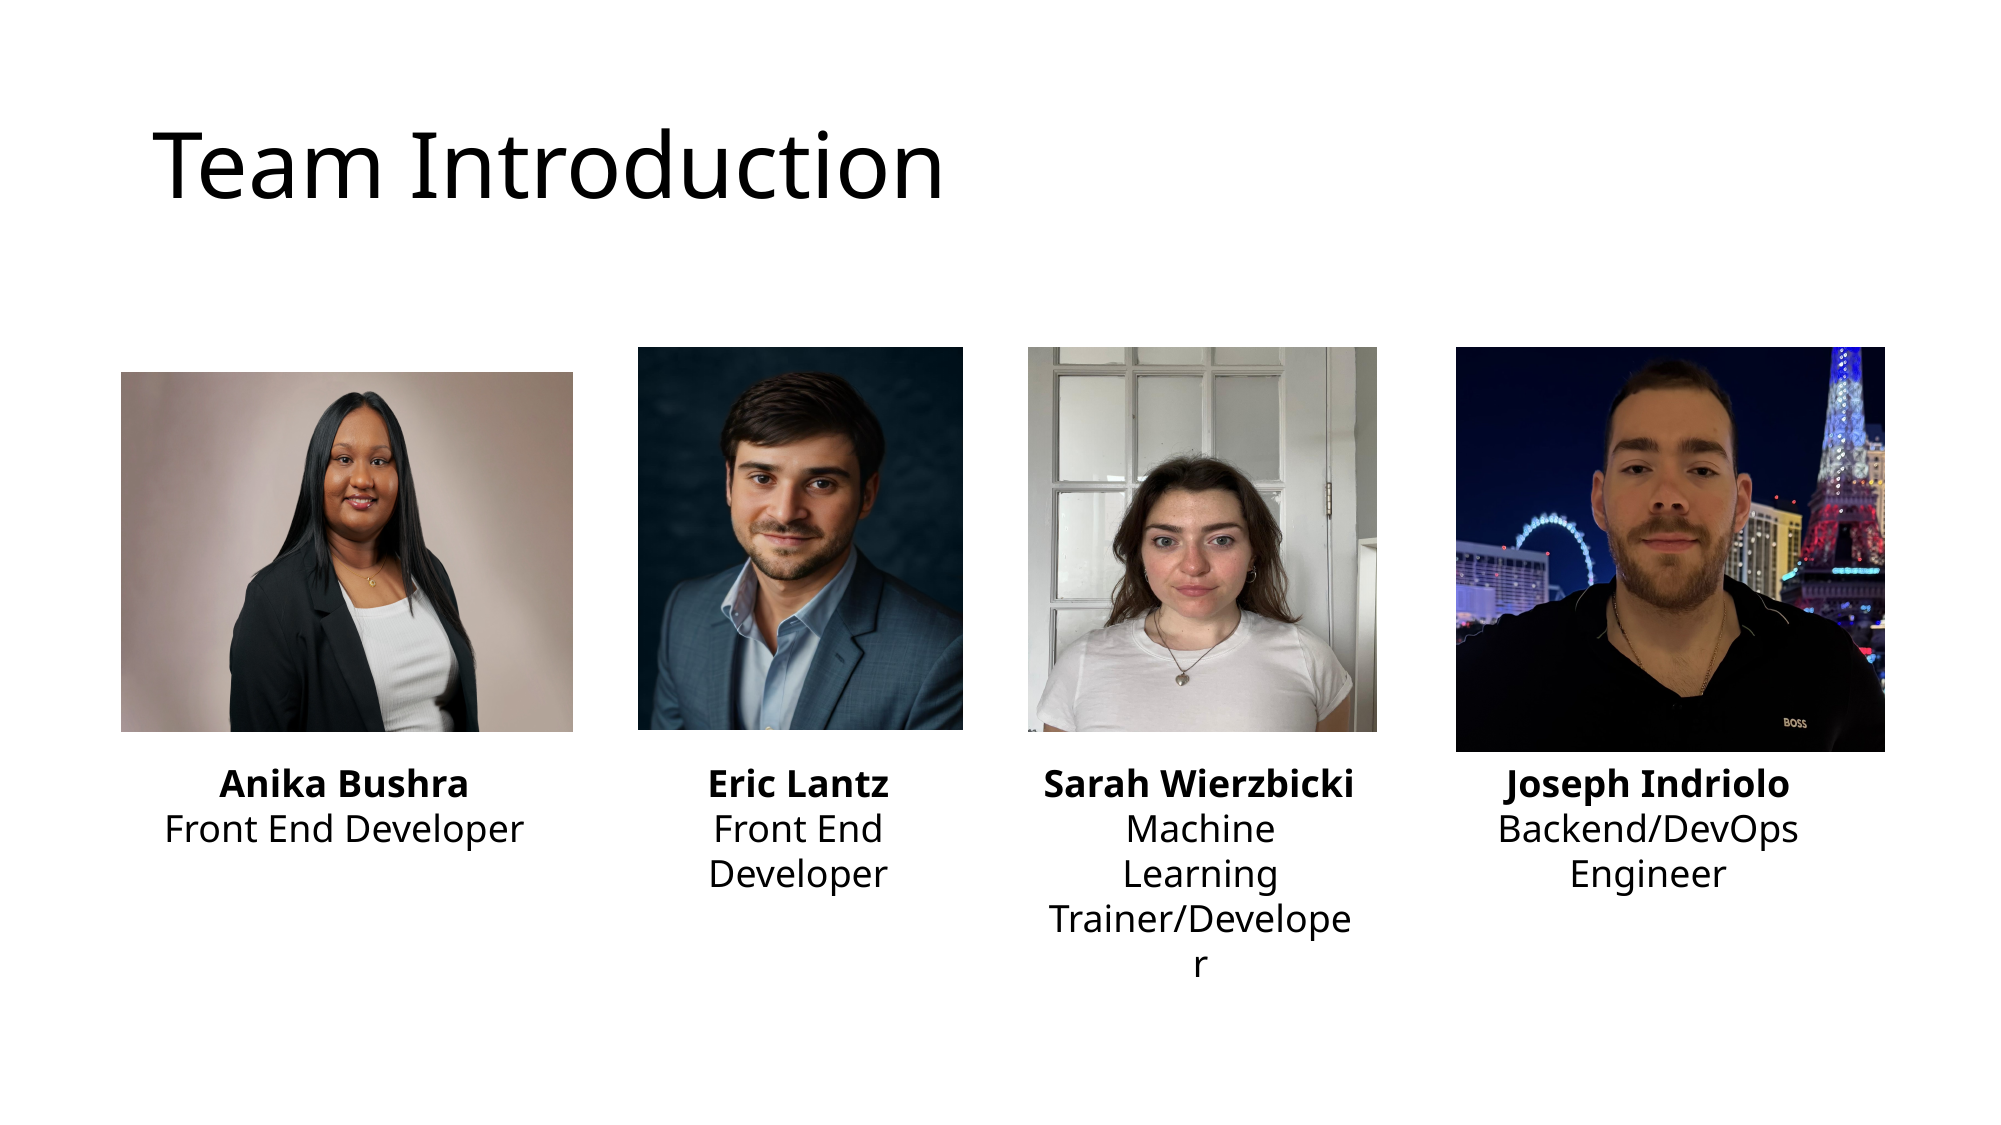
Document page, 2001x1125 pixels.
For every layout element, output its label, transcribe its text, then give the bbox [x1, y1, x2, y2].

text_box Joseph Indriolo Backend/DevOps Engineer [1476, 753, 1821, 903]
picture [121, 371, 573, 733]
title Team Introduction [137, 59, 1863, 278]
picture [638, 346, 963, 731]
picture [1027, 346, 1378, 732]
text_box Sarah Wierzbicki Machine Learning Trainer/Developer [1028, 752, 1373, 993]
text_box Eric Lantz Front End Developer [638, 752, 958, 903]
text_box Anika Bushra Front End Developer [121, 752, 568, 858]
picture [1456, 347, 1886, 753]
